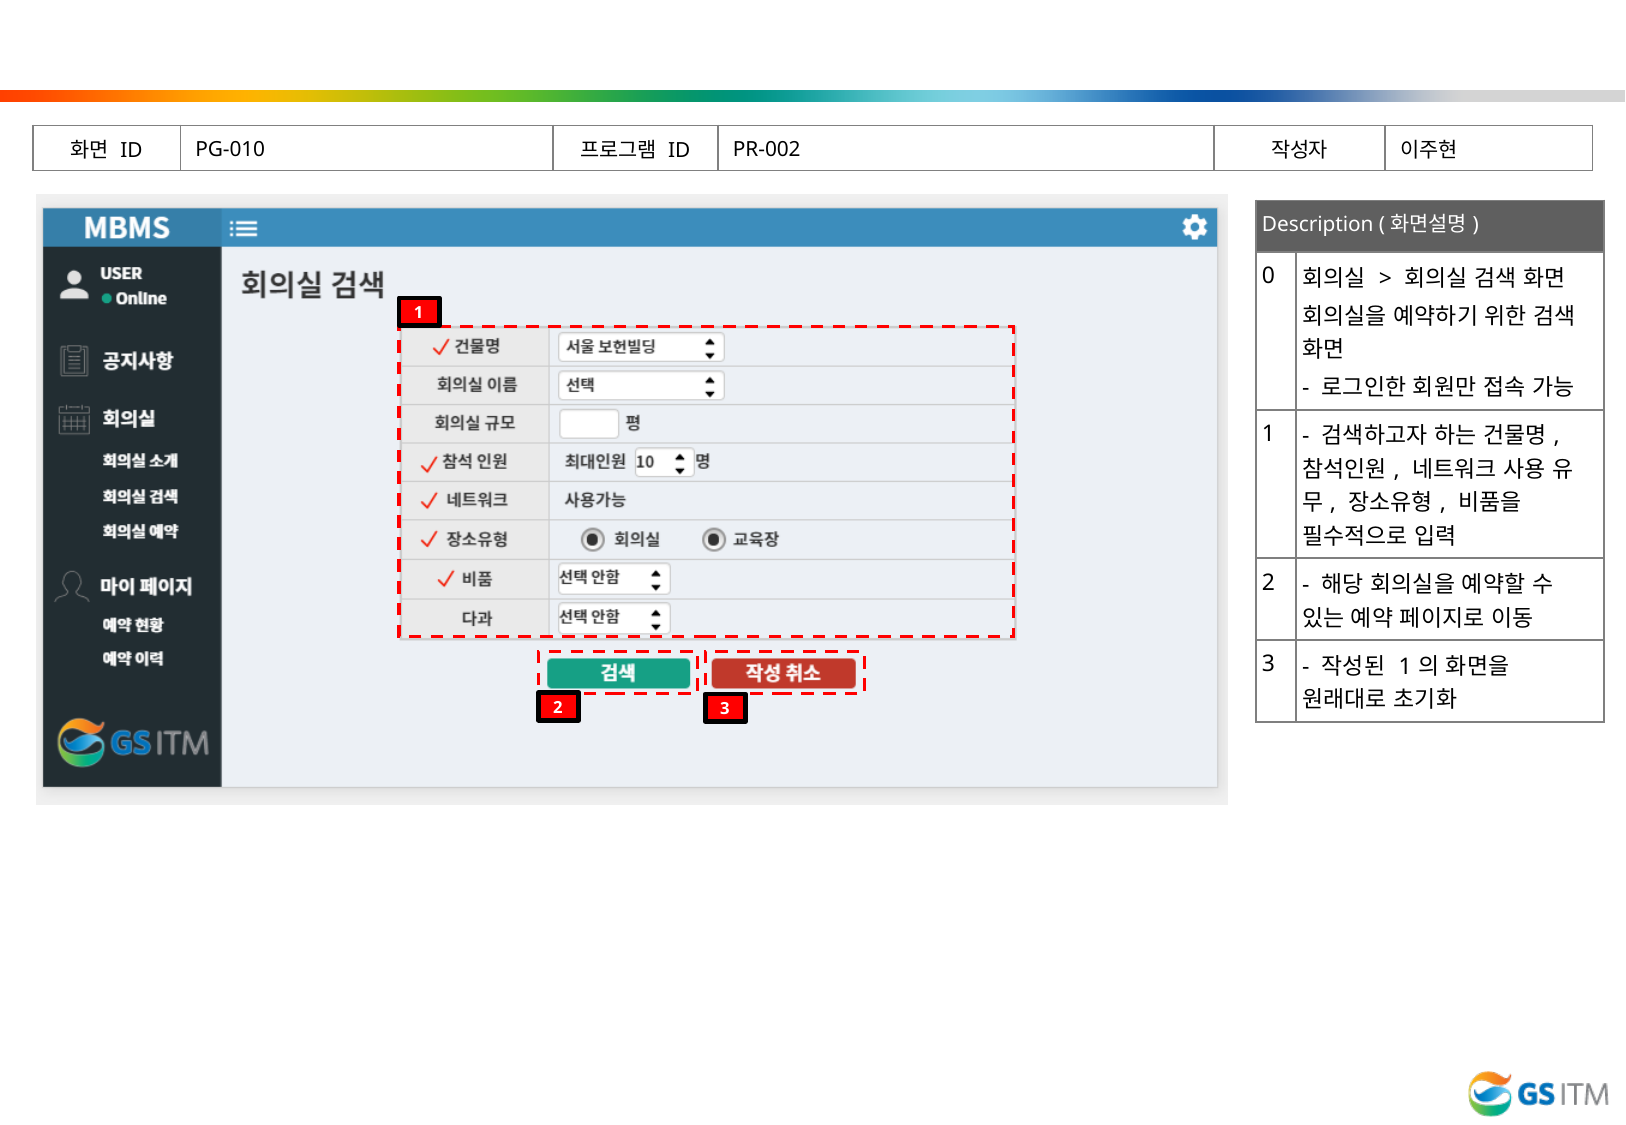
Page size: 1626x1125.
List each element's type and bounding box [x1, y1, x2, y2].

table_header [34, 126, 180, 170]
picture [1467, 1070, 1610, 1118]
table_cell [1257, 253, 1295, 409]
table_header [181, 126, 552, 170]
table_cell [1257, 411, 1295, 557]
table_cell [1297, 253, 1603, 409]
table_cell [1297, 641, 1603, 721]
picture [36, 194, 1228, 805]
table_cell [1297, 411, 1603, 557]
table_cell [1297, 559, 1603, 639]
picture [0, 90, 1625, 102]
table_cell [1257, 641, 1295, 721]
table_header [554, 126, 717, 170]
table_header [1386, 126, 1592, 170]
table_header [1257, 201, 1603, 251]
table_cell [1257, 559, 1295, 639]
table_header [1215, 126, 1384, 170]
table_header [719, 126, 1213, 170]
